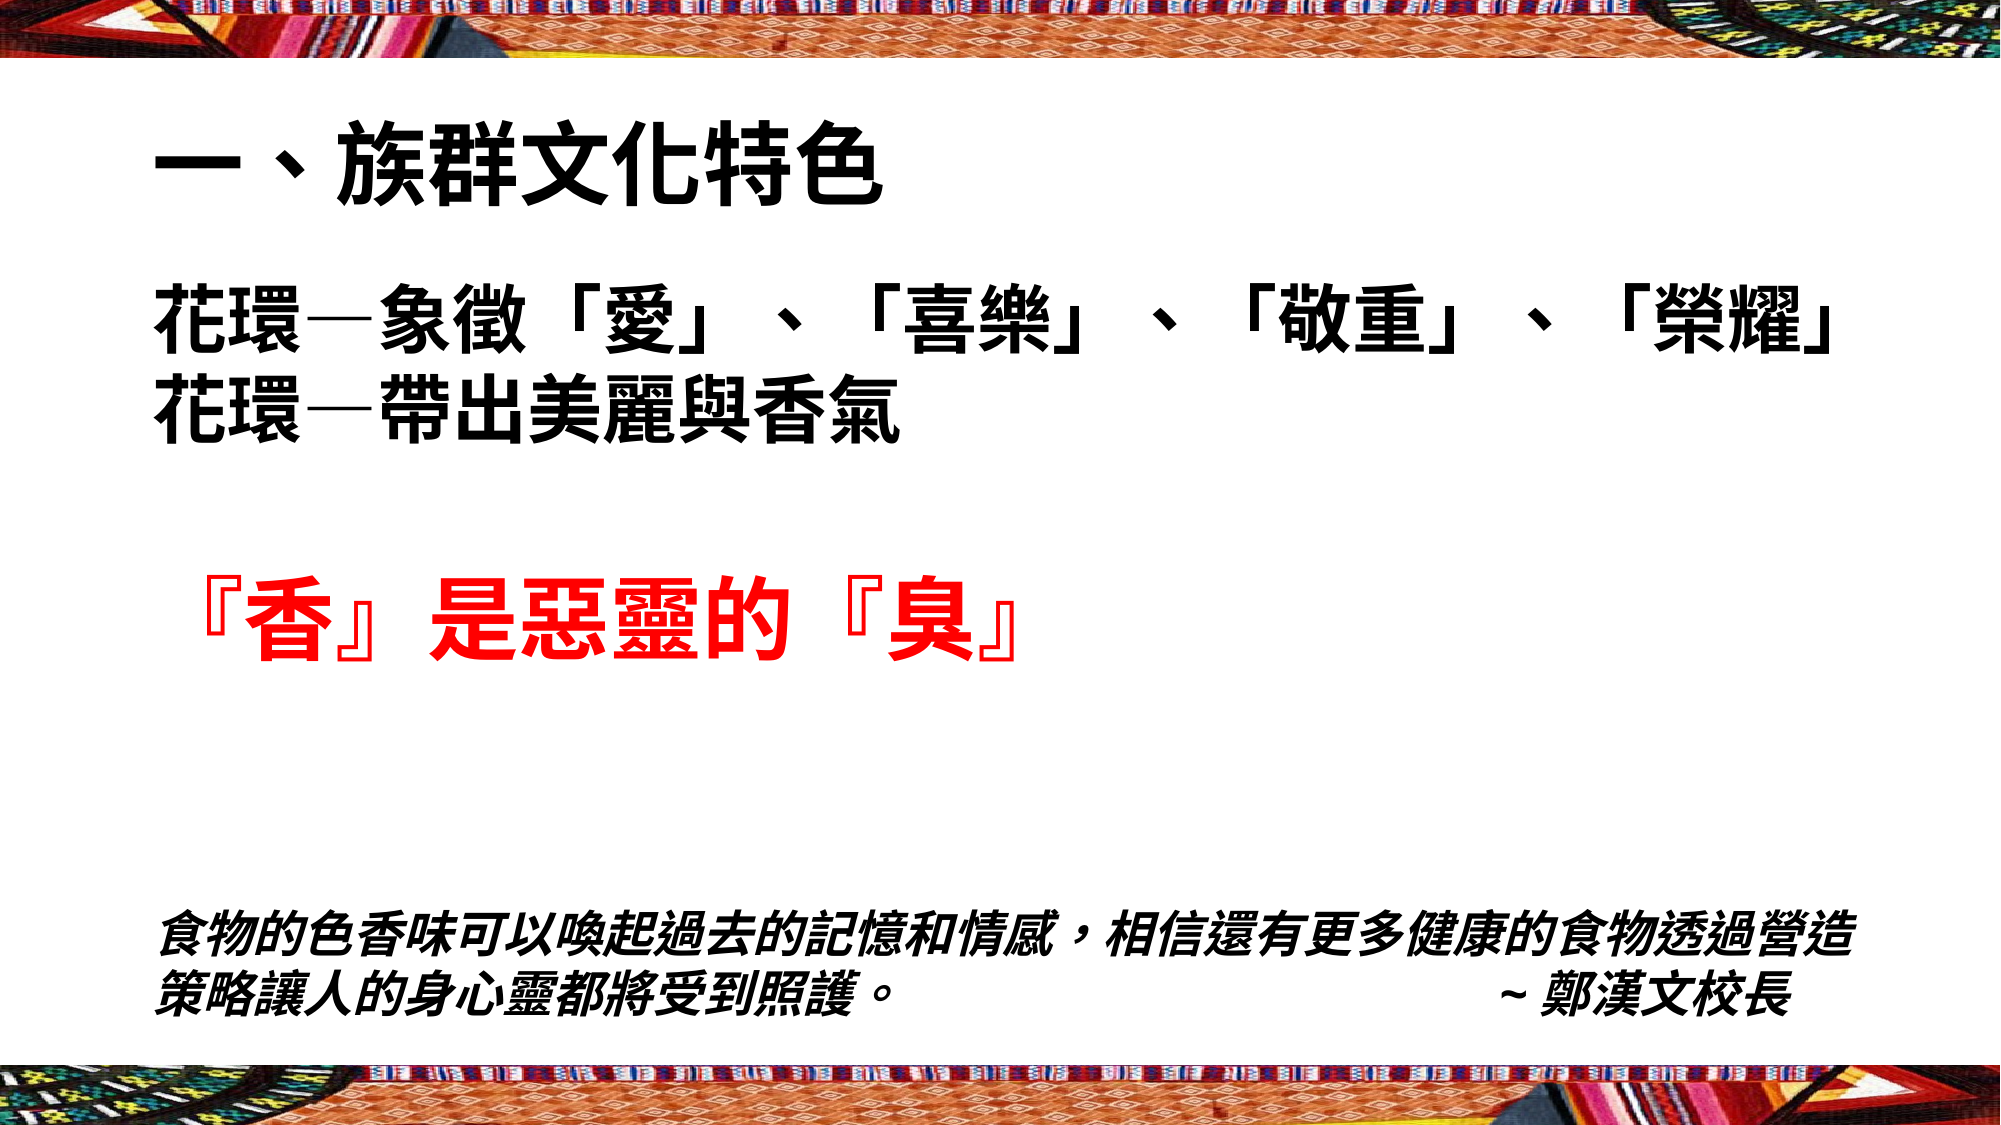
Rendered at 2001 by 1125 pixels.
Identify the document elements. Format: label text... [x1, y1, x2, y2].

picture [0, 0, 2001, 58]
text_box 花環—象徵「愛」、「喜樂」、「敬重」、「榮耀」 花環—帶出美麗與香氣 『香』是惡靈的『臭』 食物的色香味可以喚起過去的記憶和情感，相信還有更多健康的食物透過營造策略讓人的身心靈都將受到照護。 ~鄭漢文校長 [137, 264, 1903, 1030]
title 一、族群文化特色 [137, 59, 1863, 264]
picture [0, 1065, 2000, 1125]
